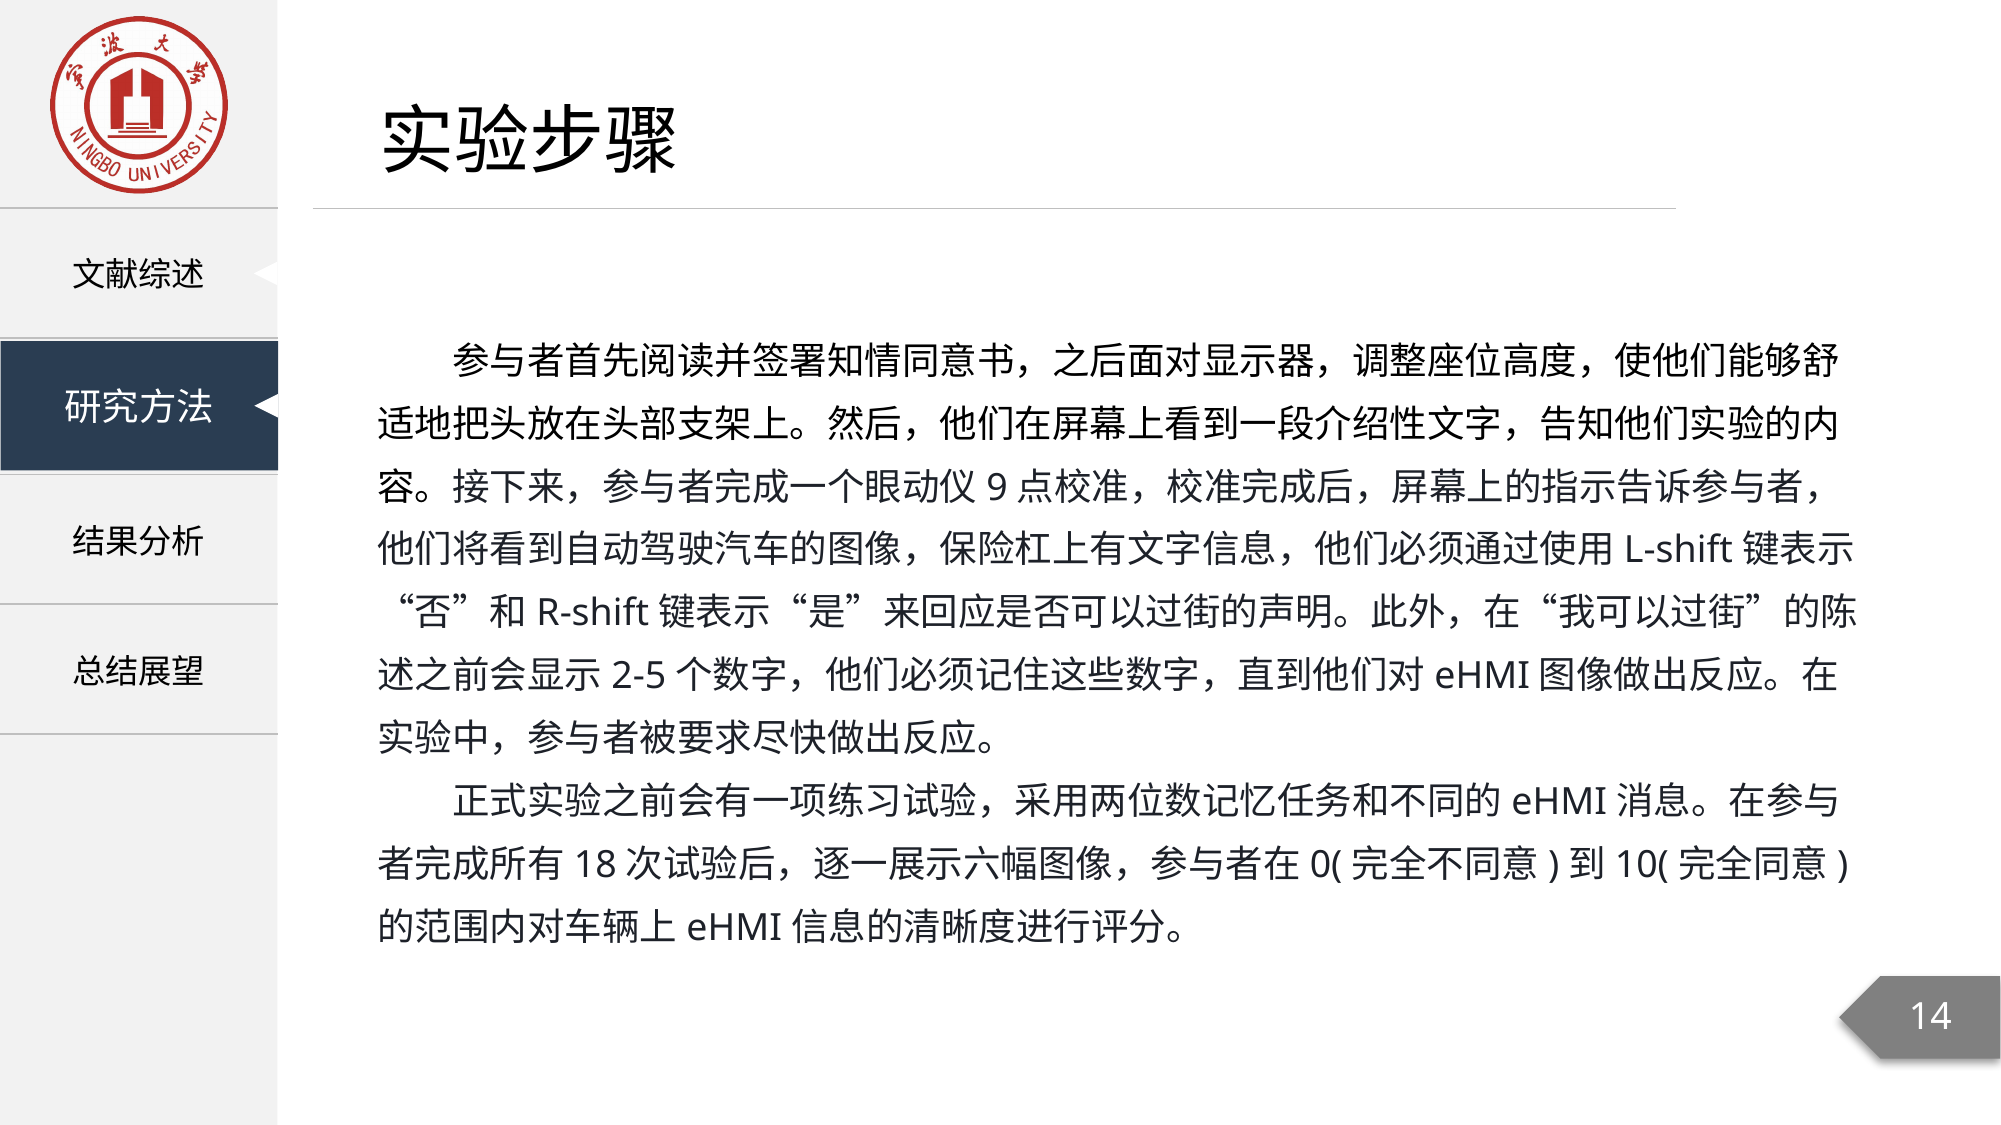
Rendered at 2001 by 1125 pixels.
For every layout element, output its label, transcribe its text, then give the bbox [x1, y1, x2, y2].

text_box 参与者首先阅读并签署知情同意书，之后面对显示器，调整座位高度，使他们能够舒适地把头放在头部支架上。然后，他们在屏幕上看到一段介绍性文字，告知他们实验的内容。接下来，参与者完成一个眼动仪9点校准，校准完成后，屏幕上的指示告诉参与者，他们将看到自动驾驶汽车的图像，保险杠上有文字信息，他们必须通过使用L-shift键表示“否”和R-shift键表示“是”来回应是否可以过街的声明。此外，在“我可以过街”的陈述之前会显示2-5个数字，他们必须记住这些数字，直到他们对eHMI图像做出反应。在实验中，参与者被要求尽快做出反应。 正式实验之前会有一项练习试验，采用两位数记忆任务和不同的eHMI消息。在参与者完成所有18次试验后，逐一展示六幅图像，参与者在0(完全不同意)到10(完全同意)的范围内对车辆上eHMI信息的清晰度进行评分。 [362, 311, 1885, 956]
text_box 实验步骤 [364, 85, 695, 190]
picture [50, 16, 228, 194]
